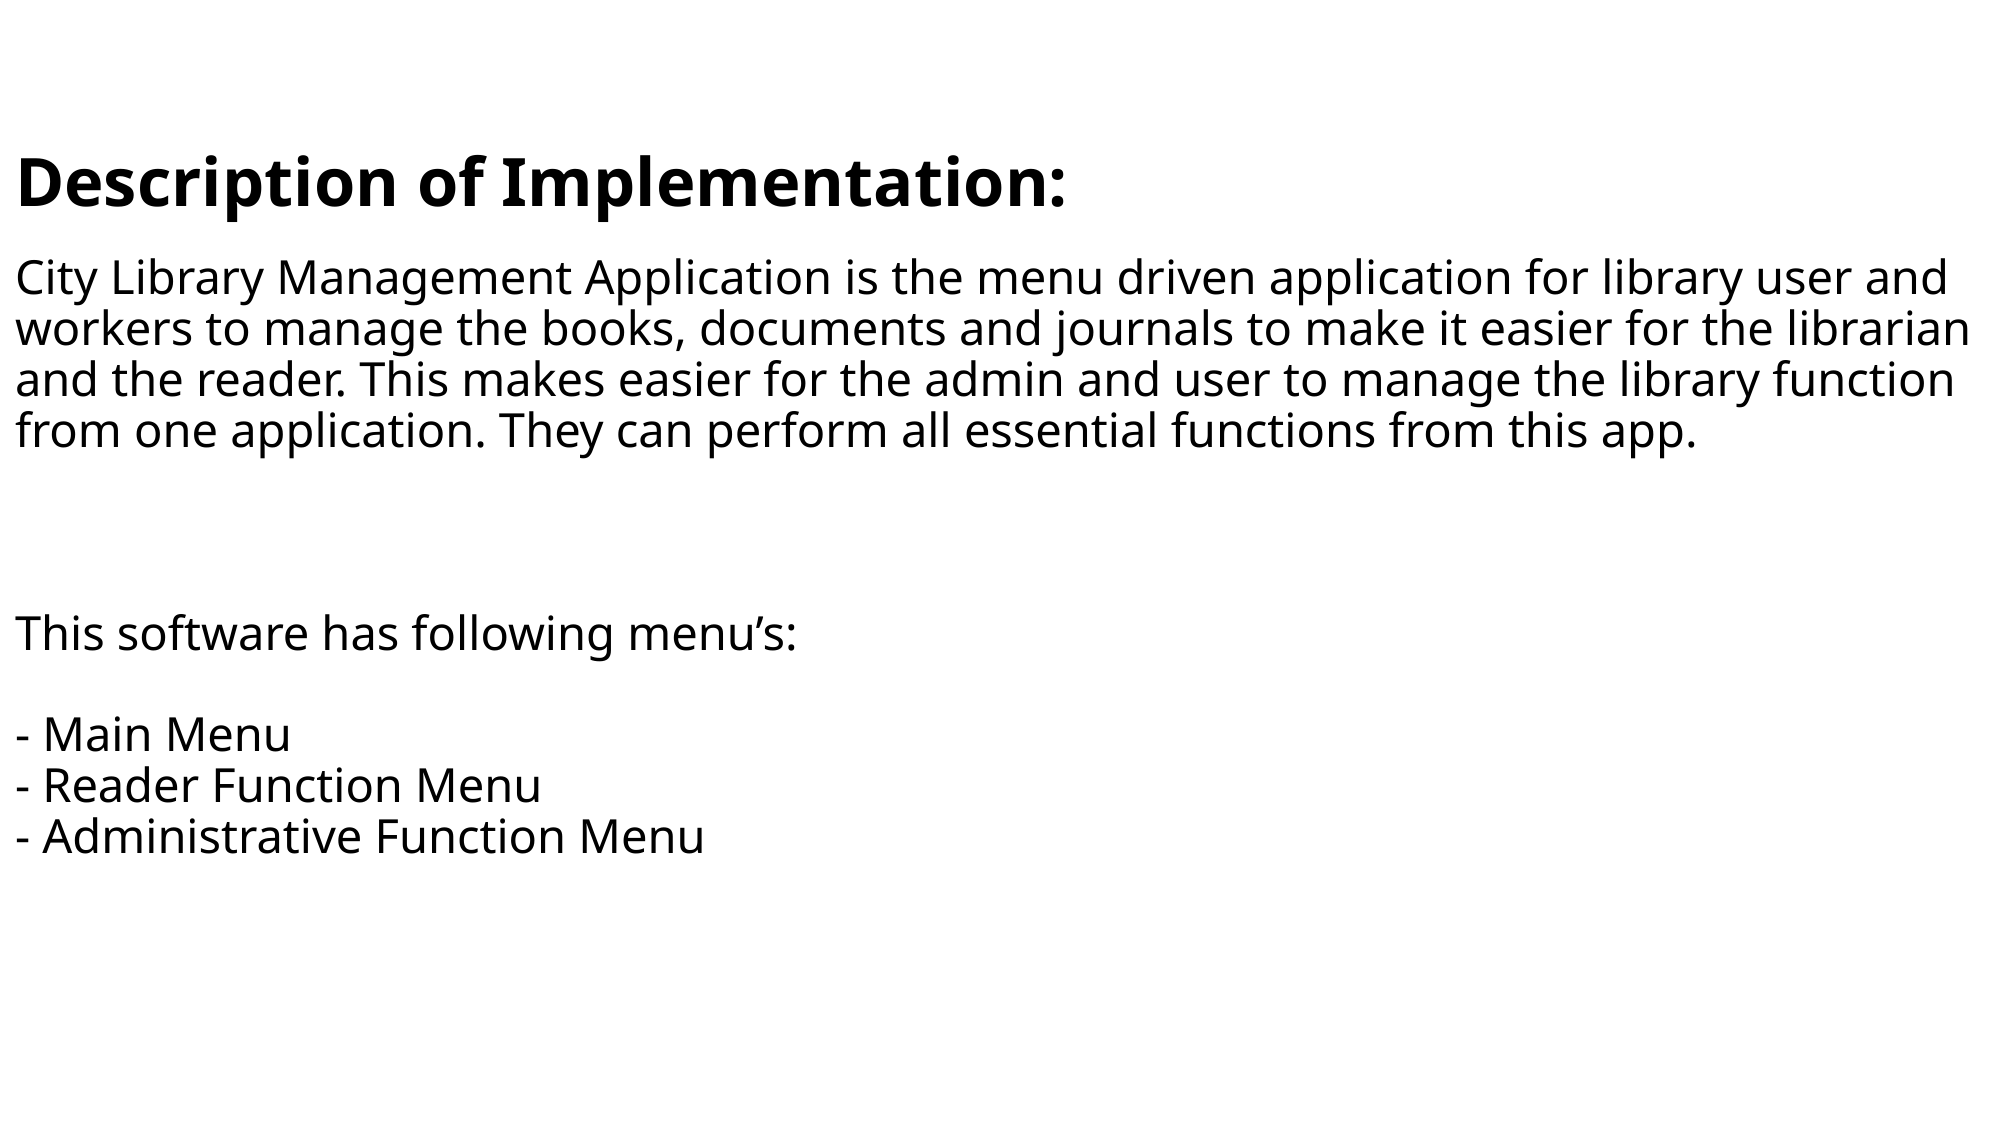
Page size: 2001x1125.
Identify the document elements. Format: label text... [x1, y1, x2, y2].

title Description of Implementation: City Library Management Application is the menu driven application for library user and workers to manage the books, documents and journals to make it easier for the librarian and the reader. This makes easier for the admin and user to manage the library function from one application. They can perform all essential functions from this app. This software has following menu’s: - Main Menu - Reader Function Menu - Administrative Function Menu [0, 60, 2000, 1097]
